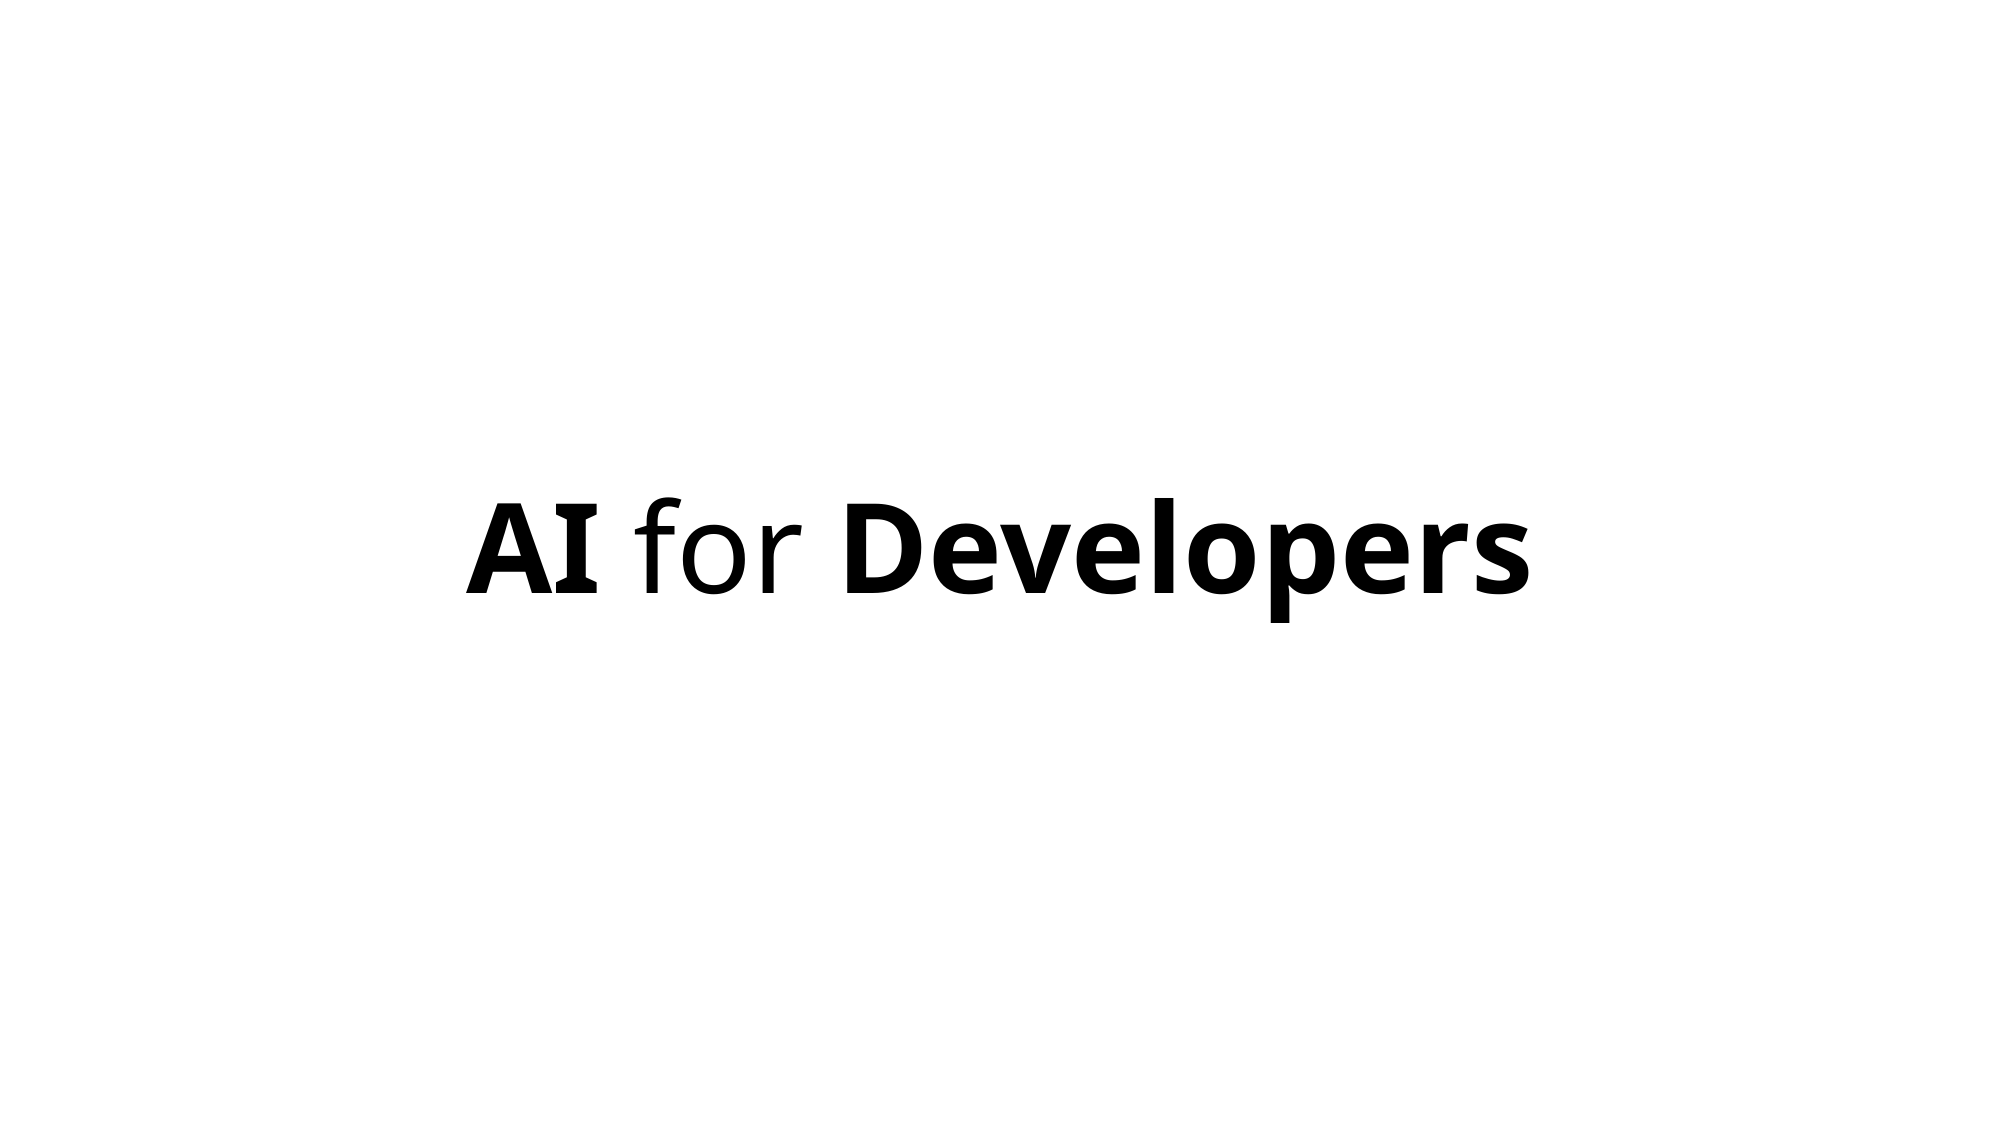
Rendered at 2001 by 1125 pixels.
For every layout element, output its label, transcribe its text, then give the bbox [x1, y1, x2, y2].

title AI for Developers [0, 320, 2000, 786]
